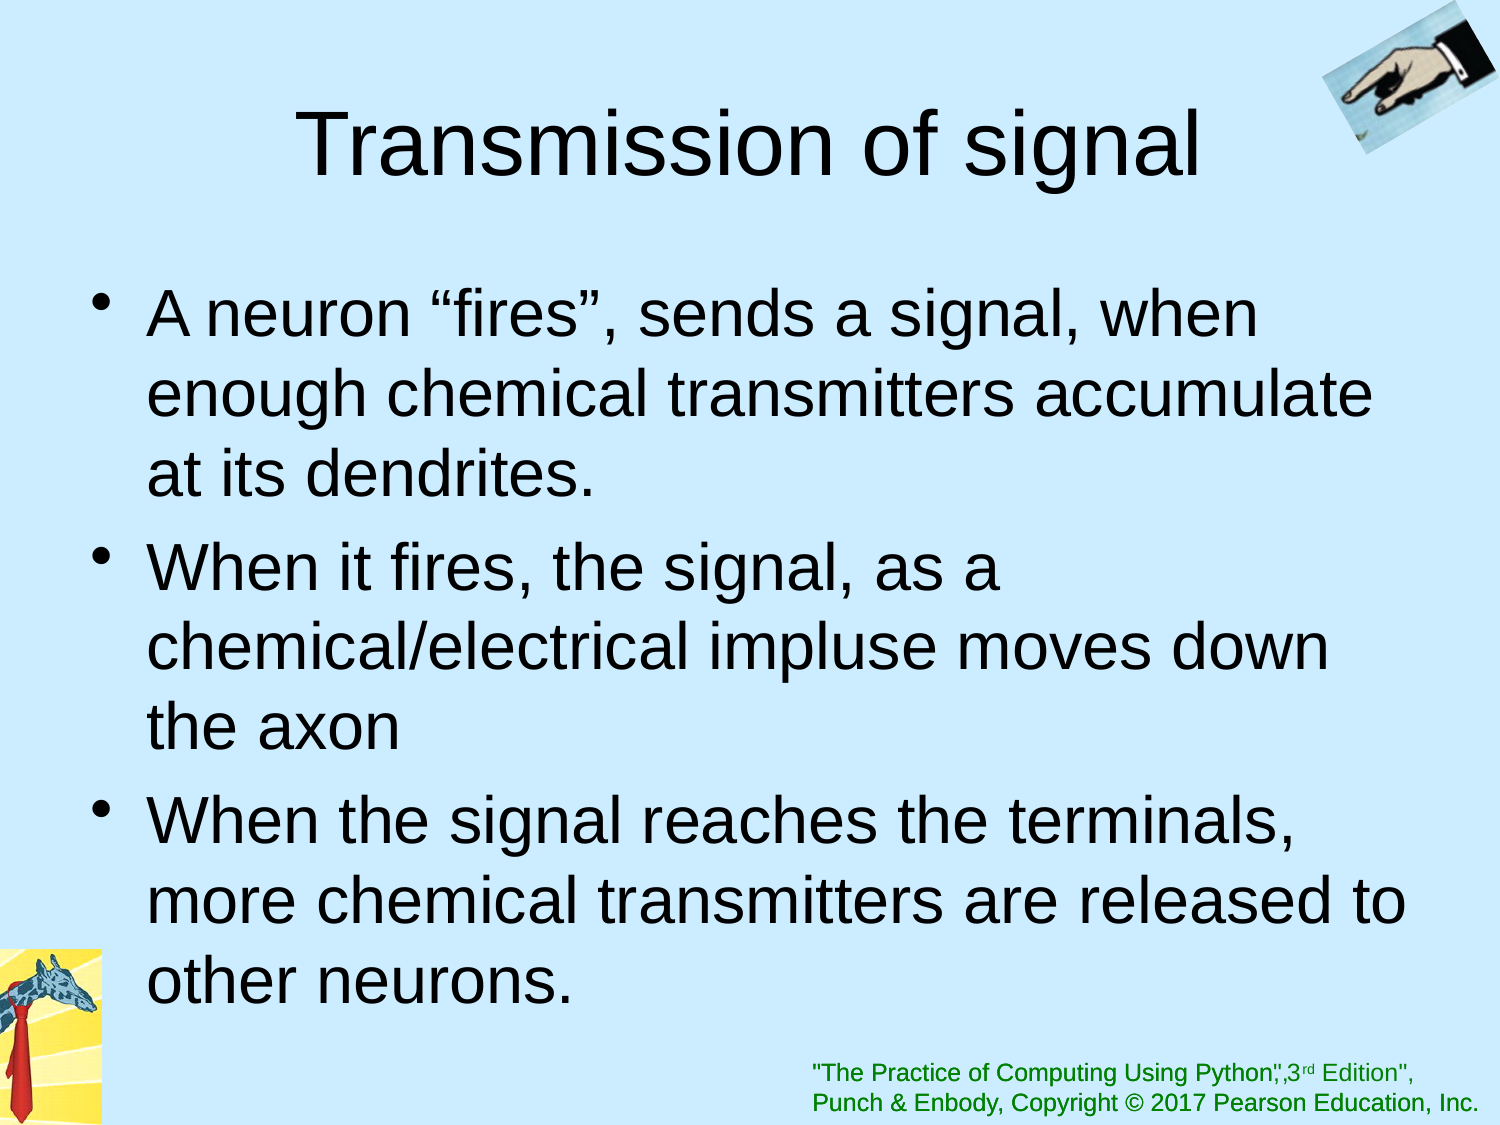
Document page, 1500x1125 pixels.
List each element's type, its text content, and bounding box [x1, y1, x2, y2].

list A neuron “fires”, sends a signal, when enough chemical transmitters accumulate at its dendrites. When it fires, the signal, as a chemical/electrical impluse moves down the axon When the signal reaches the terminals, more chemical transmitters are released to other neurons. [75, 262, 1425, 1005]
title Transmission of signal [75, 45, 1425, 233]
picture [1378, 0, 1499, 120]
picture [0, 949, 102, 1125]
